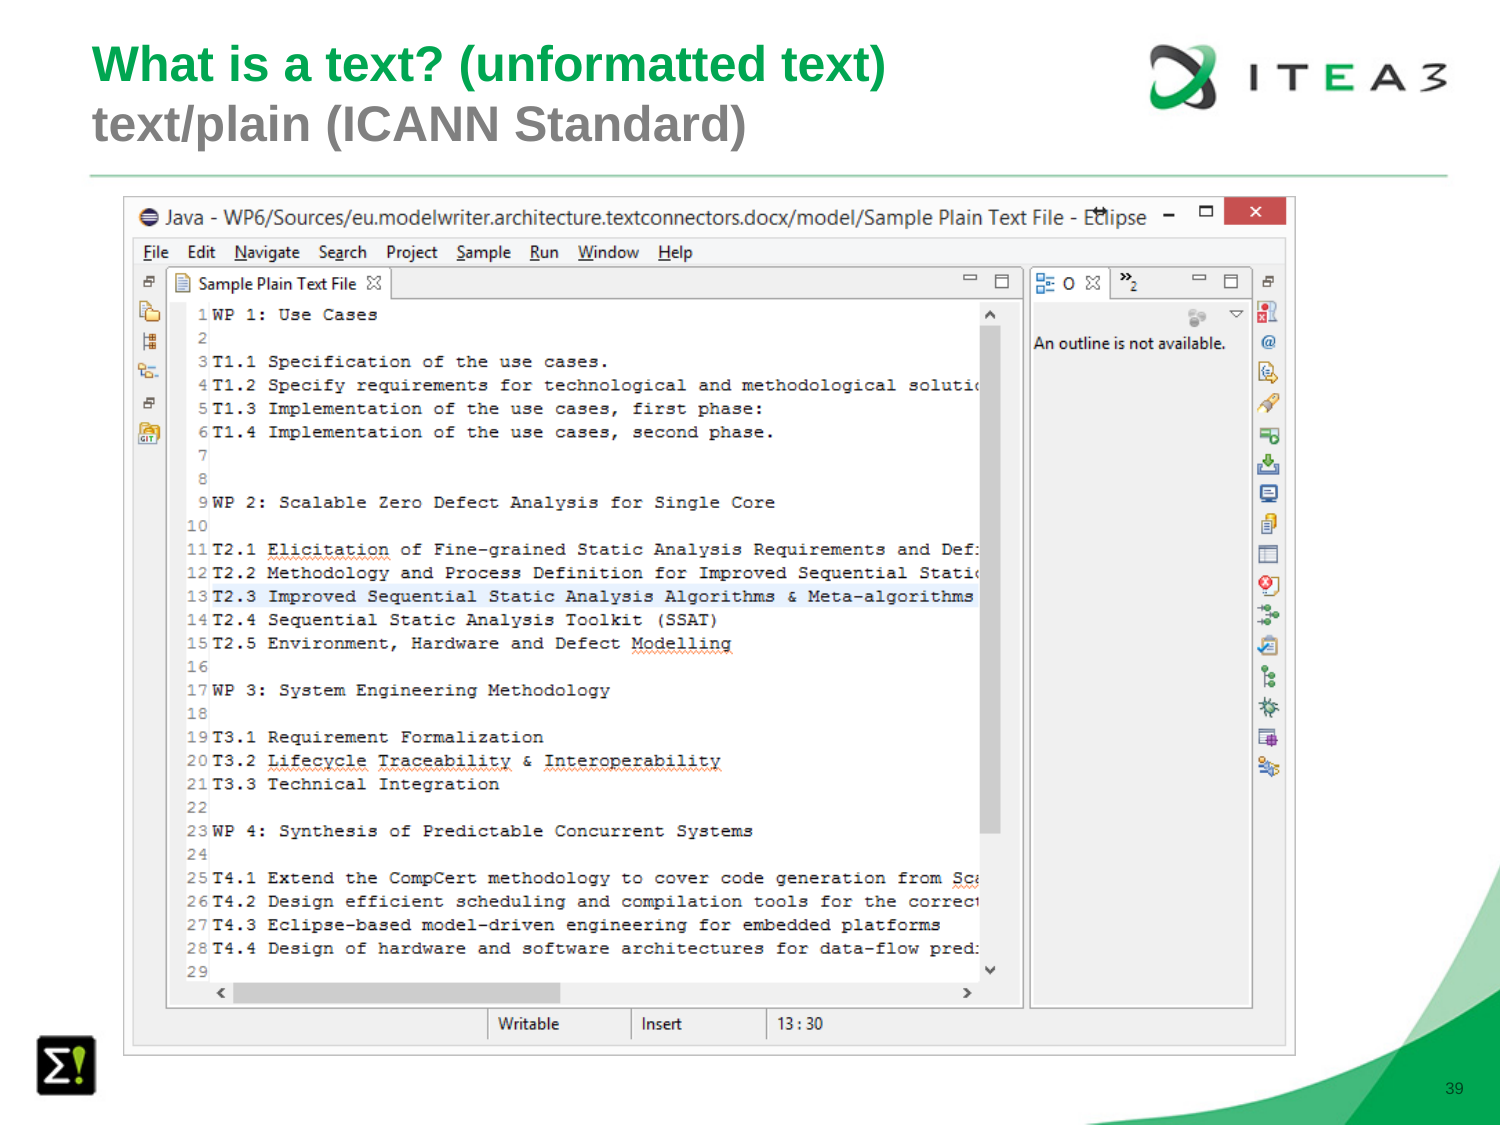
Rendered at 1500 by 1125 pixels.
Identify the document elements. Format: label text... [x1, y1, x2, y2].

title What is a text? (unformatted text) text/plain (ICANN Standard) [76, 23, 1099, 160]
picture [0, 0, 1500, 1125]
